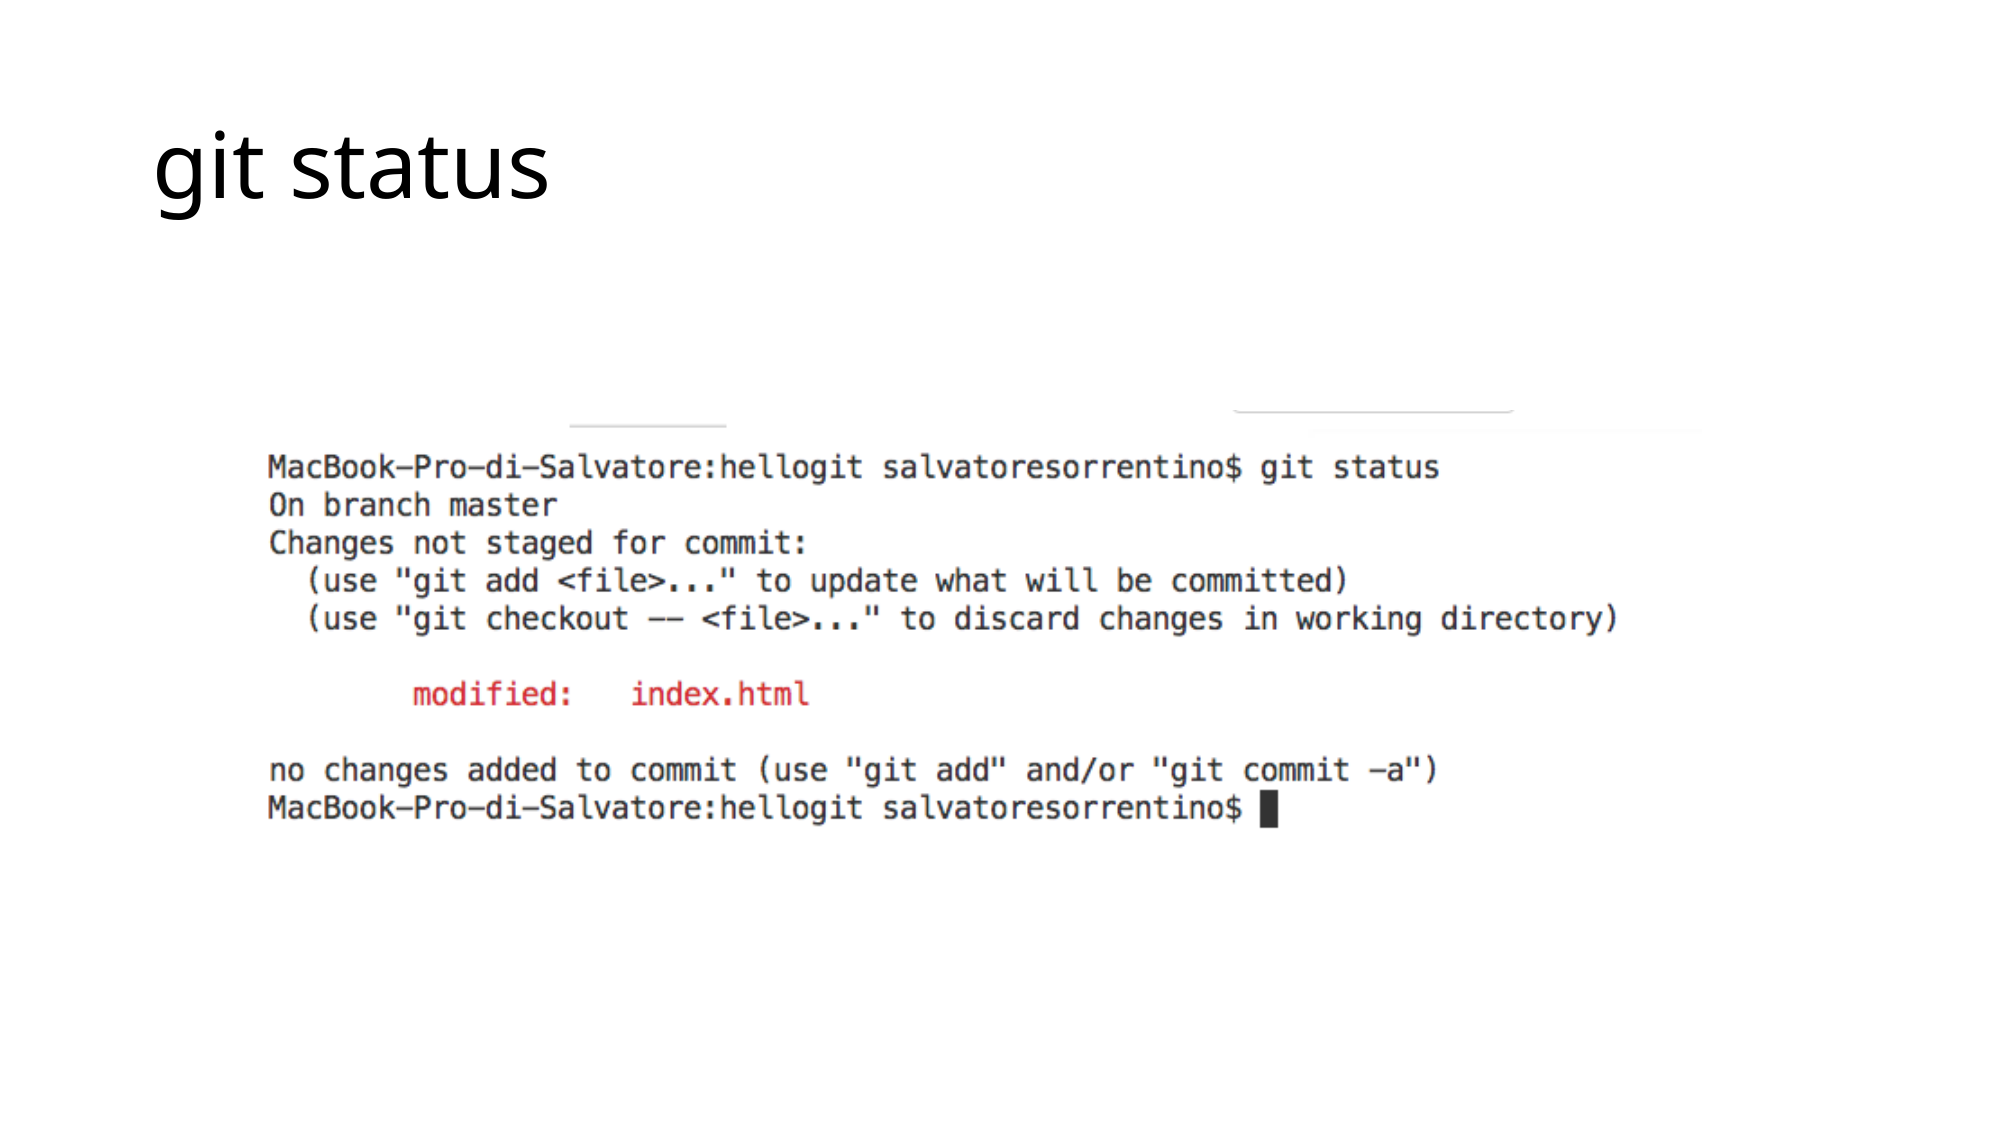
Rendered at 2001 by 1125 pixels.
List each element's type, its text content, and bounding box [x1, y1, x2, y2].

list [233, 410, 1703, 830]
title git status [137, 59, 1863, 278]
